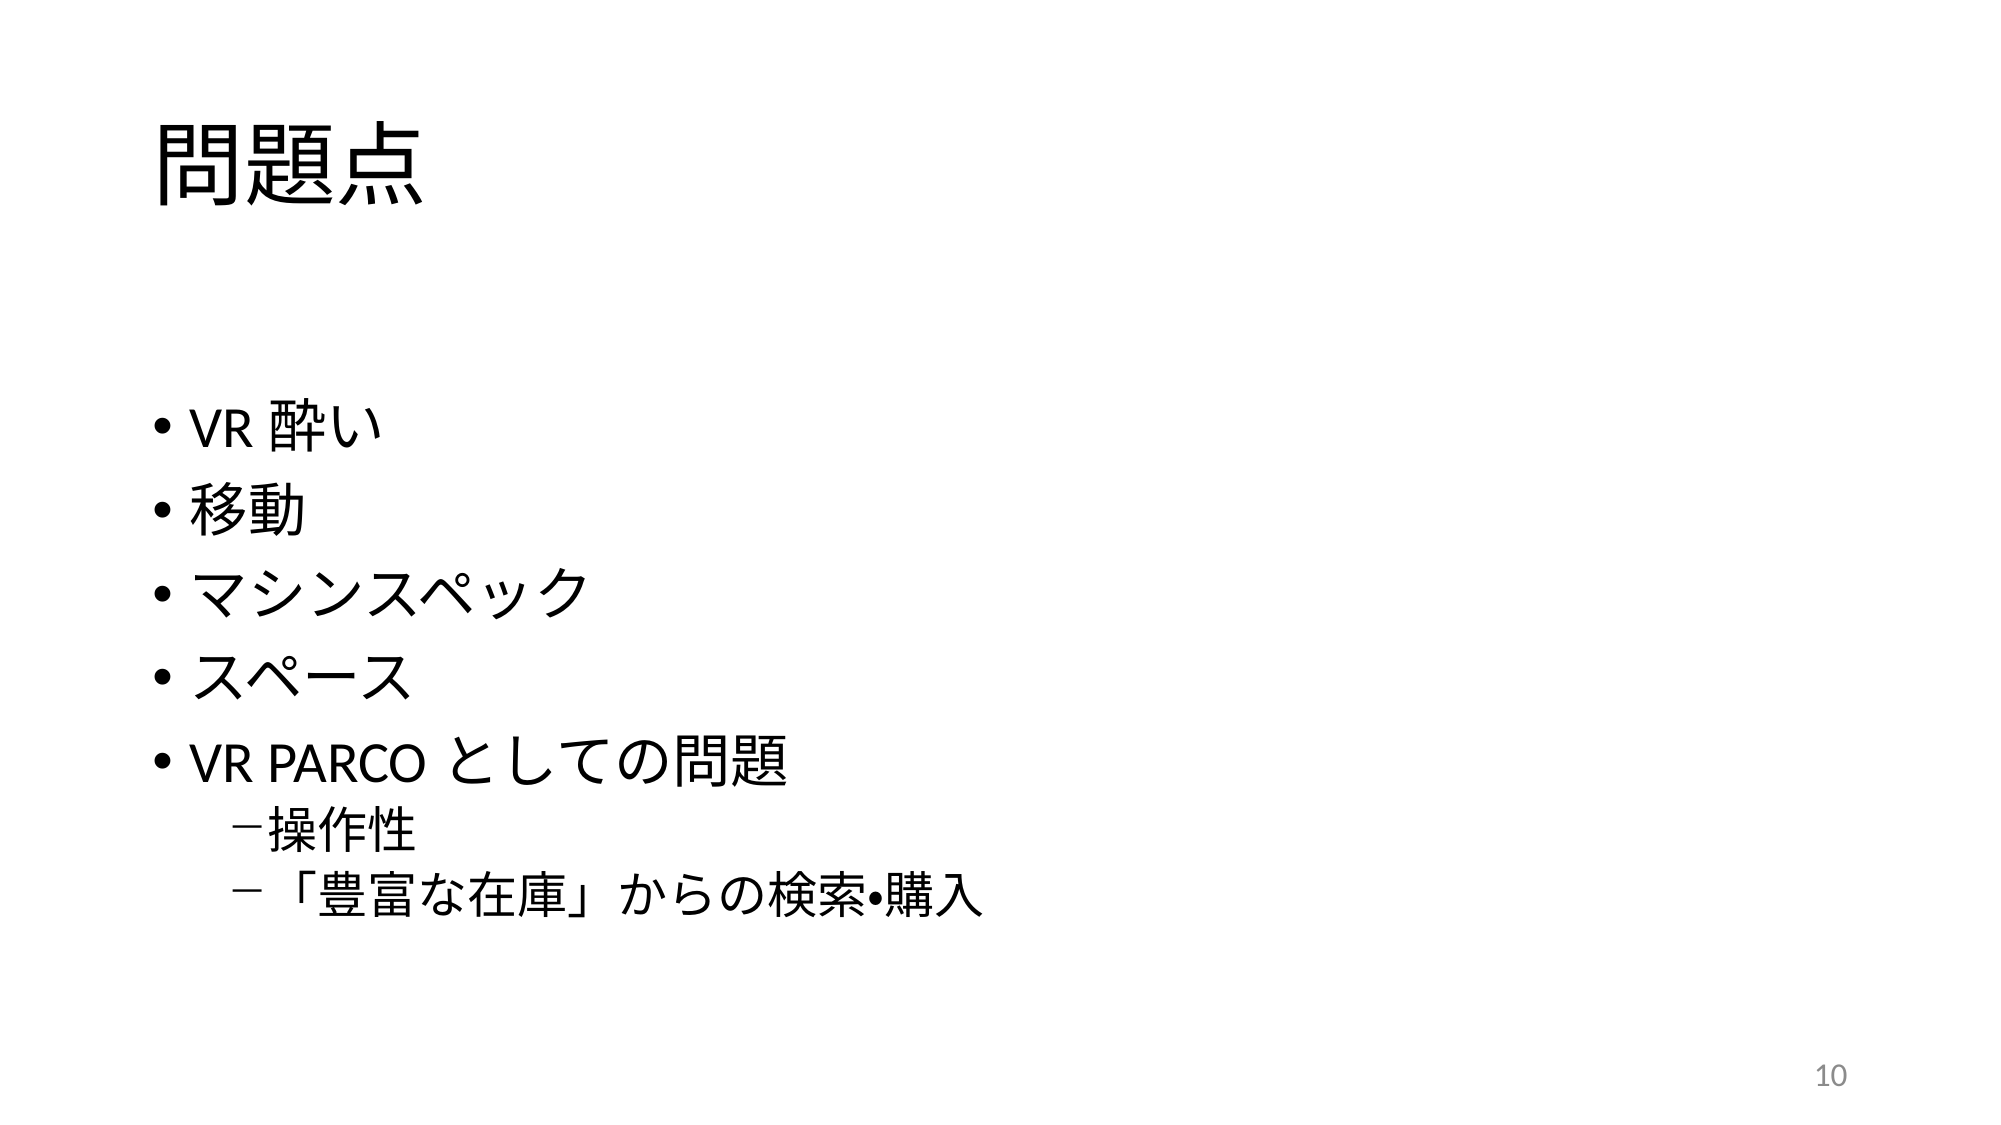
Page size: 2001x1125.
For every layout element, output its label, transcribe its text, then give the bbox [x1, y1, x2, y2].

title 問題点 [137, 59, 1863, 278]
list VR酔い 移動 マシンスペック スペース VR PARCOとしての問題 操作性 「豊富な在庫」からの検索・購入 [137, 299, 1863, 1014]
slide_number 10 [1412, 1042, 1863, 1103]
